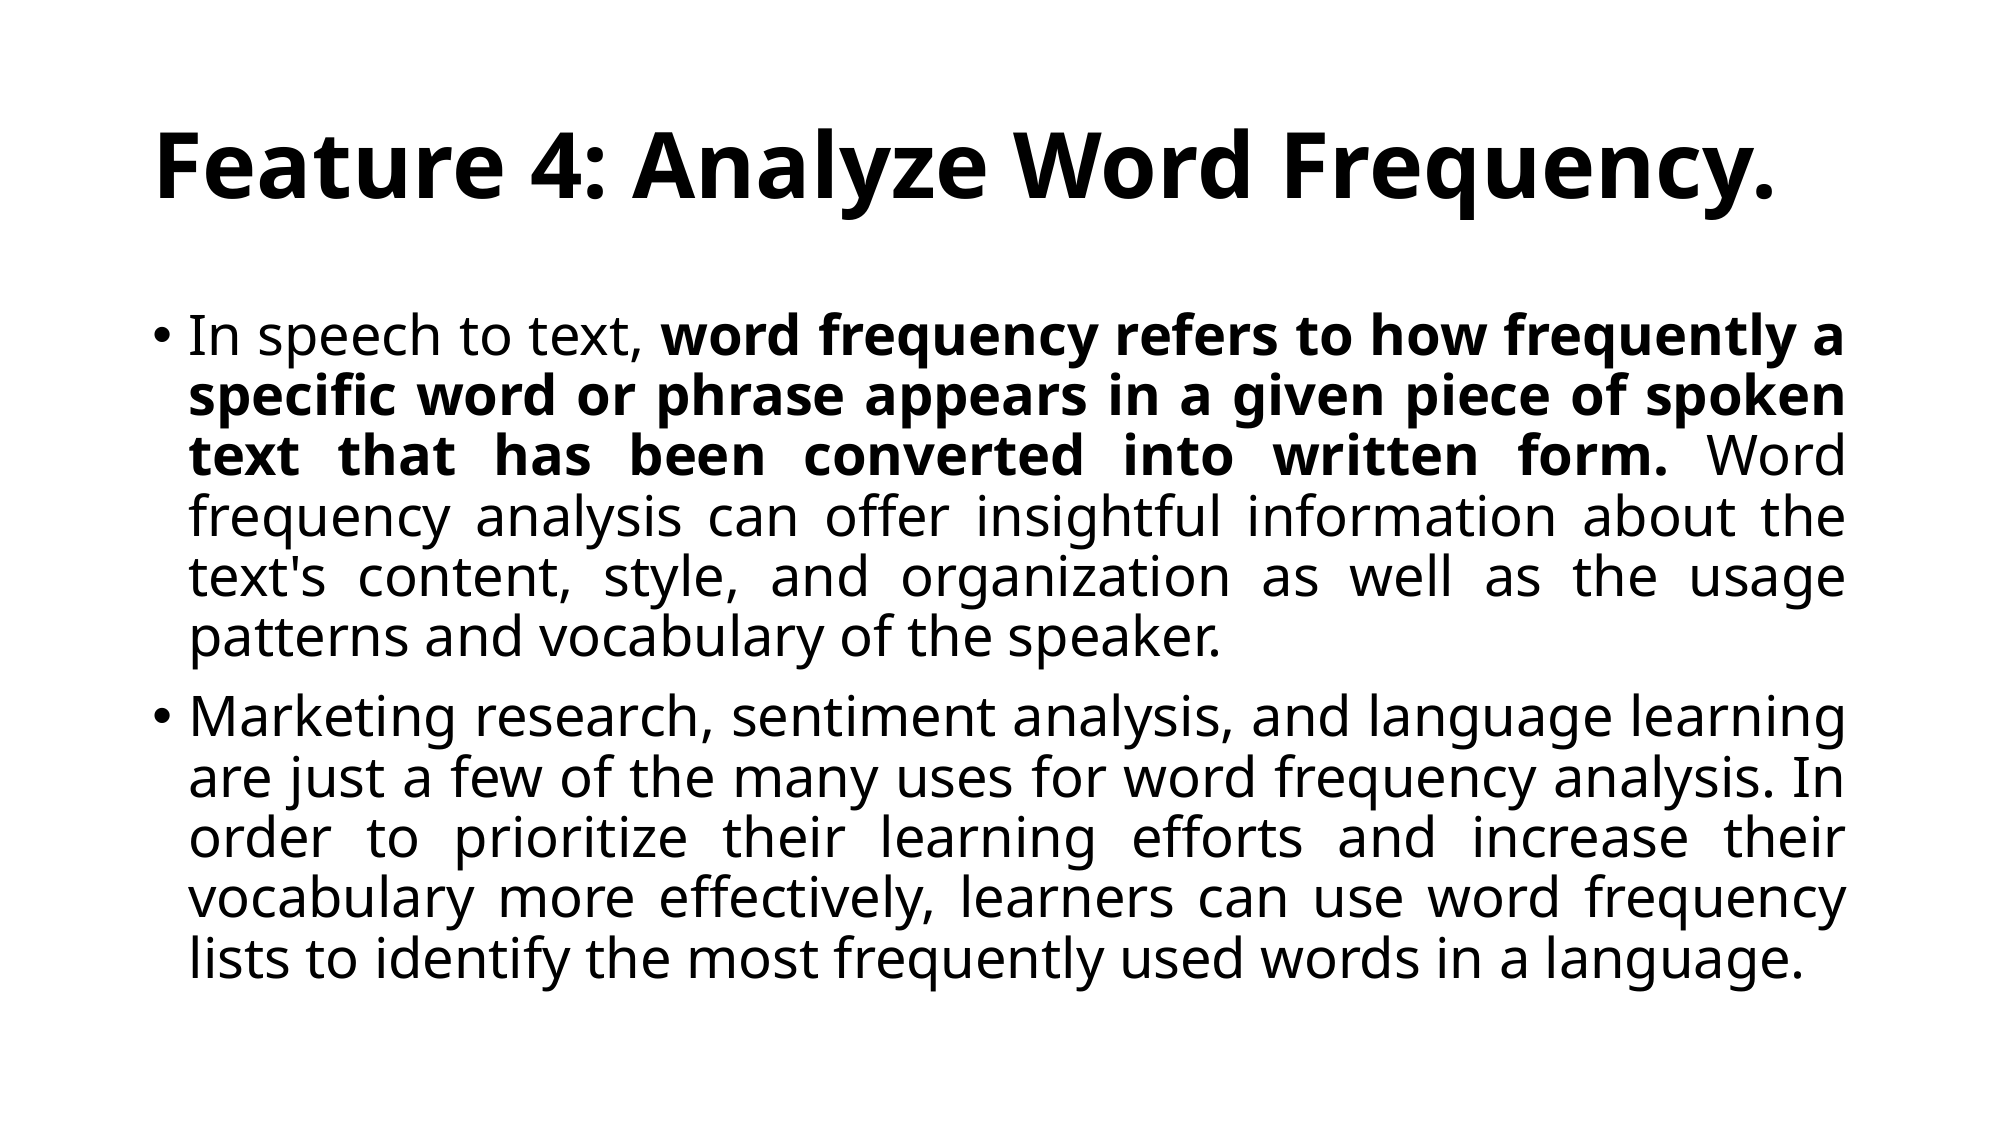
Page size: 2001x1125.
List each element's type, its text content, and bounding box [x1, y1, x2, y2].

list In speech to text, word frequency refers to how frequently a specific word or phrase appears in a given piece of spoken text that has been converted into written form. Word frequency analysis can offer insightful information about the text's content, style, and organization as well as the usage patterns and vocabulary of the speaker. Marketing research, sentiment analysis, and language learning are just a few of the many uses for word frequency analysis. In order to prioritize their learning efforts and increase their vocabulary more effectively, learners can use word frequency lists to identify the most frequently used words in a language. [137, 299, 1863, 1014]
title Feature 4: Analyze Word Frequency. [137, 59, 1863, 278]
